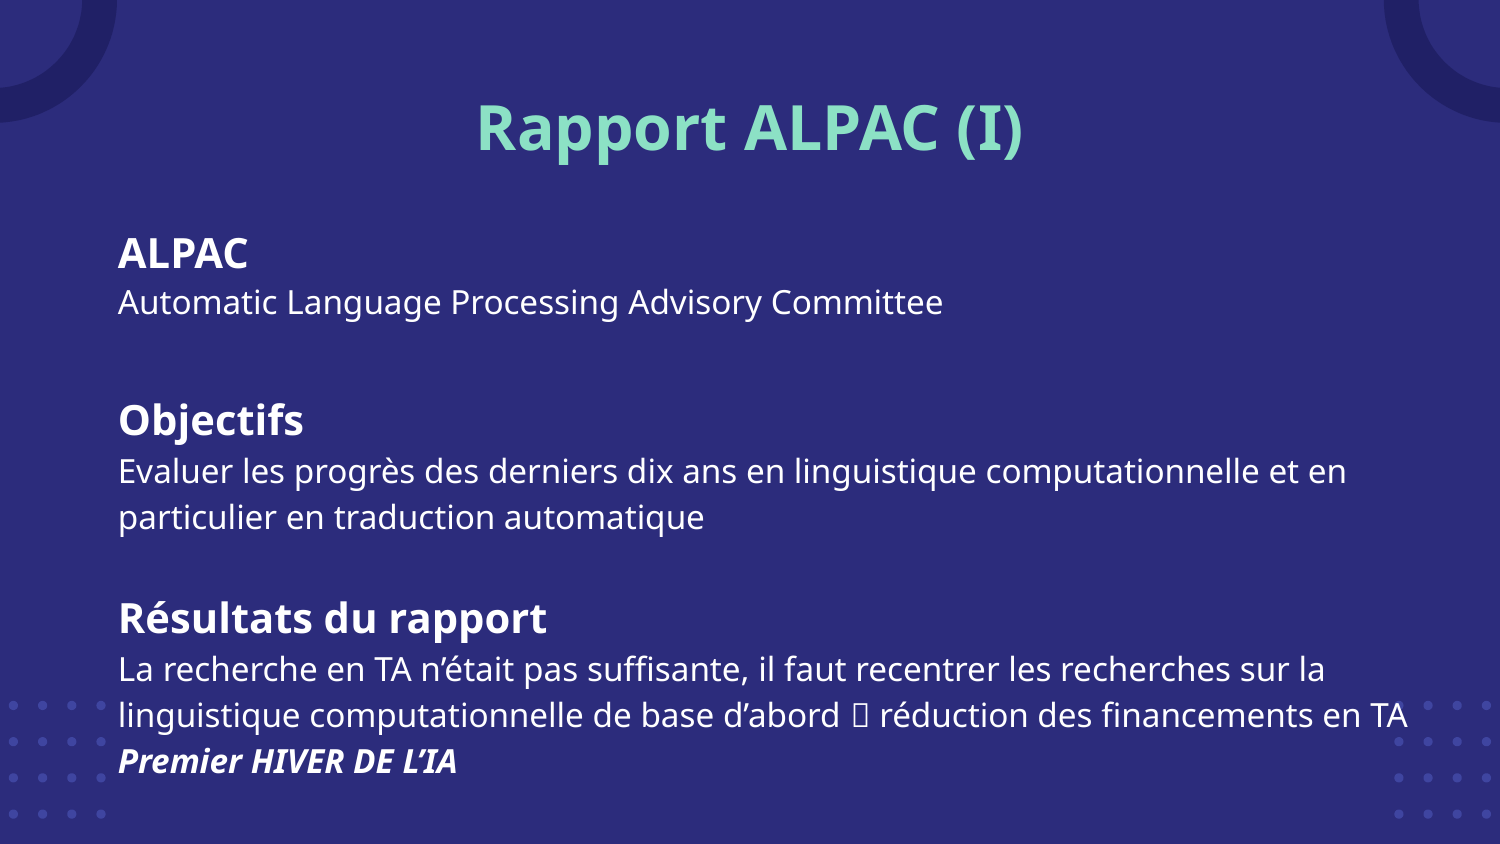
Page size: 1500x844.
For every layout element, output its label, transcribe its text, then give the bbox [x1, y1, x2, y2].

subtitle ALPAC [102, 204, 1466, 292]
subtitle Résultats du rapport [102, 570, 1466, 658]
subtitle La recherche en TA n’était pas suffisante, il faut recentrer les recherches sur la linguistique computationnelle de base d’abord  réduction des financements en TA Premier HIVER DE L’IA [102, 658, 1466, 714]
subtitle Evaluer les progrès des derniers dix ans en linguistique computationnelle et en particulier en traduction automatique [102, 460, 1466, 516]
title Rapport ALPAC (I) [118, 72, 1382, 167]
subtitle Automatic Language Processing Advisory Committee [102, 292, 1466, 347]
subtitle Objectifs [102, 372, 1466, 460]
